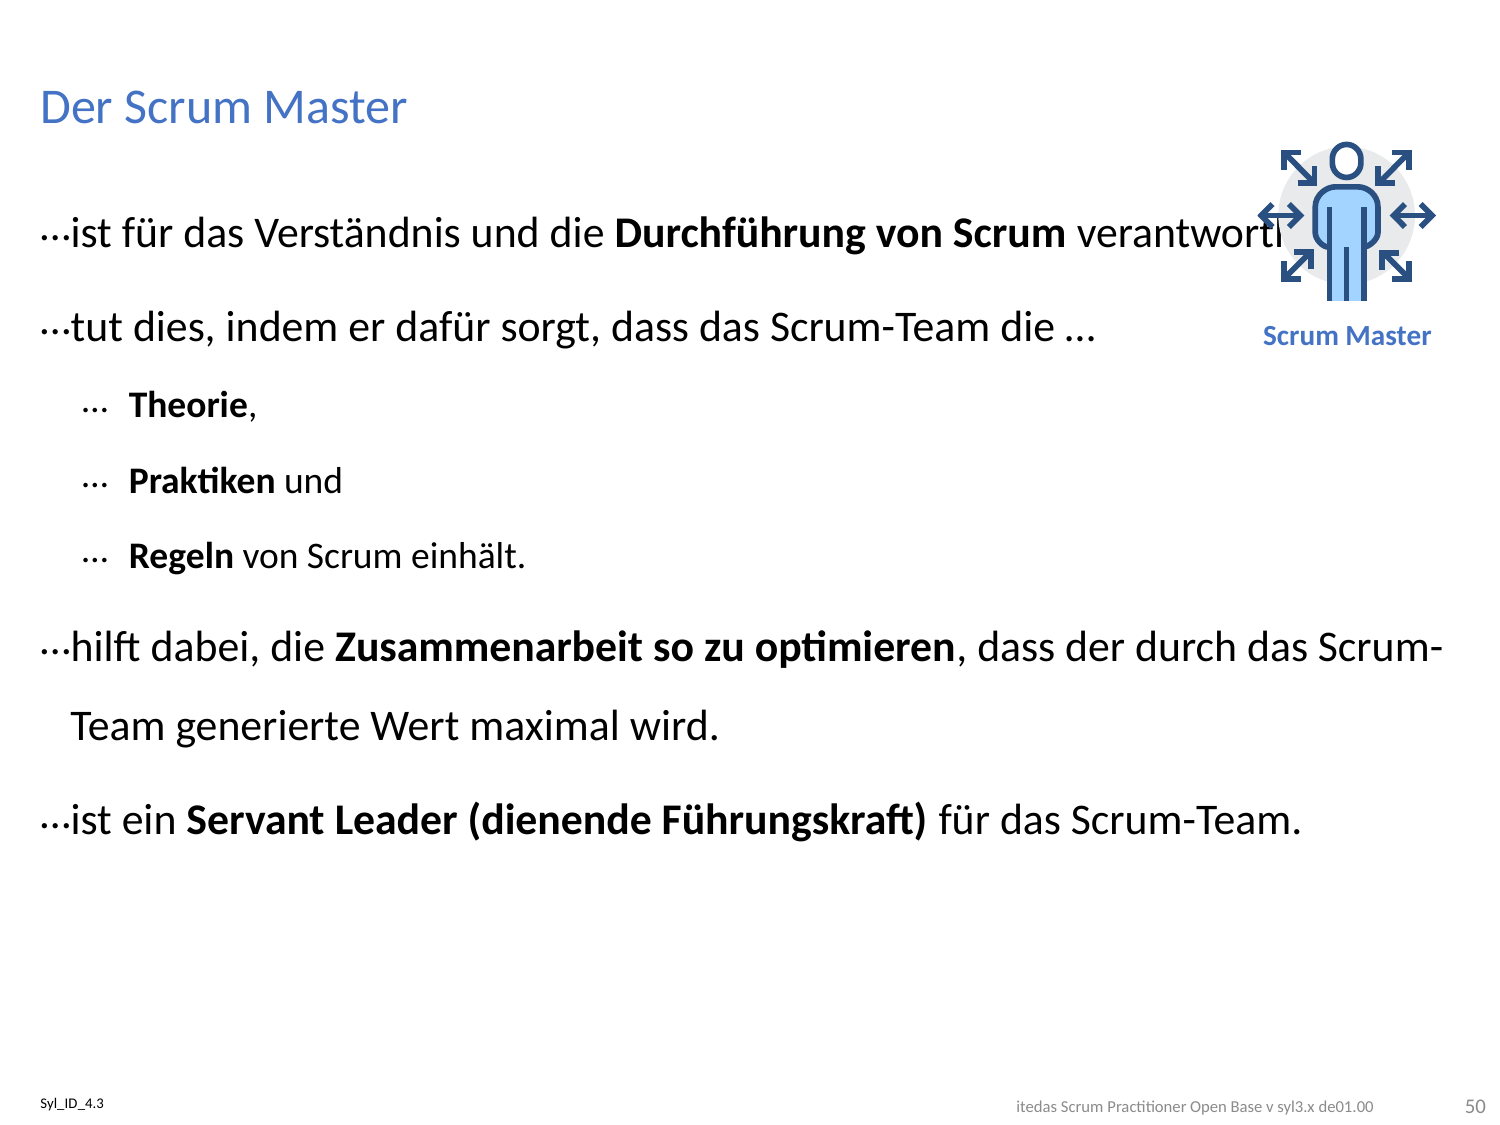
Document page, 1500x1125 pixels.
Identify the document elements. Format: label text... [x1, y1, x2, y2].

title Der Scrum Master [40, 67, 1460, 147]
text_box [1246, 141, 1448, 360]
slide_number 50 [1387, 1092, 1487, 1123]
list Syl_ID_4.3 [40, 1095, 635, 1120]
list ist für das Verständnis und die Durchführung von Scrum verantwortlich. tut dies, indem er dafür sorgt, dass das Scrum-Team die … Theorie, Praktiken und Regeln von Scrum einhält. hilft dabei, die Zusammenarbeit so zu optimieren, dass der durch das Scrum-Team generierte Wert maximal wird. ist ein Servant Leader (dienende Führungskraft) für das Scrum-Team. [40, 169, 1460, 1070]
footer itedas Scrum Practitioner Open Base v syl3.x de01.00 [874, 1095, 1375, 1120]
